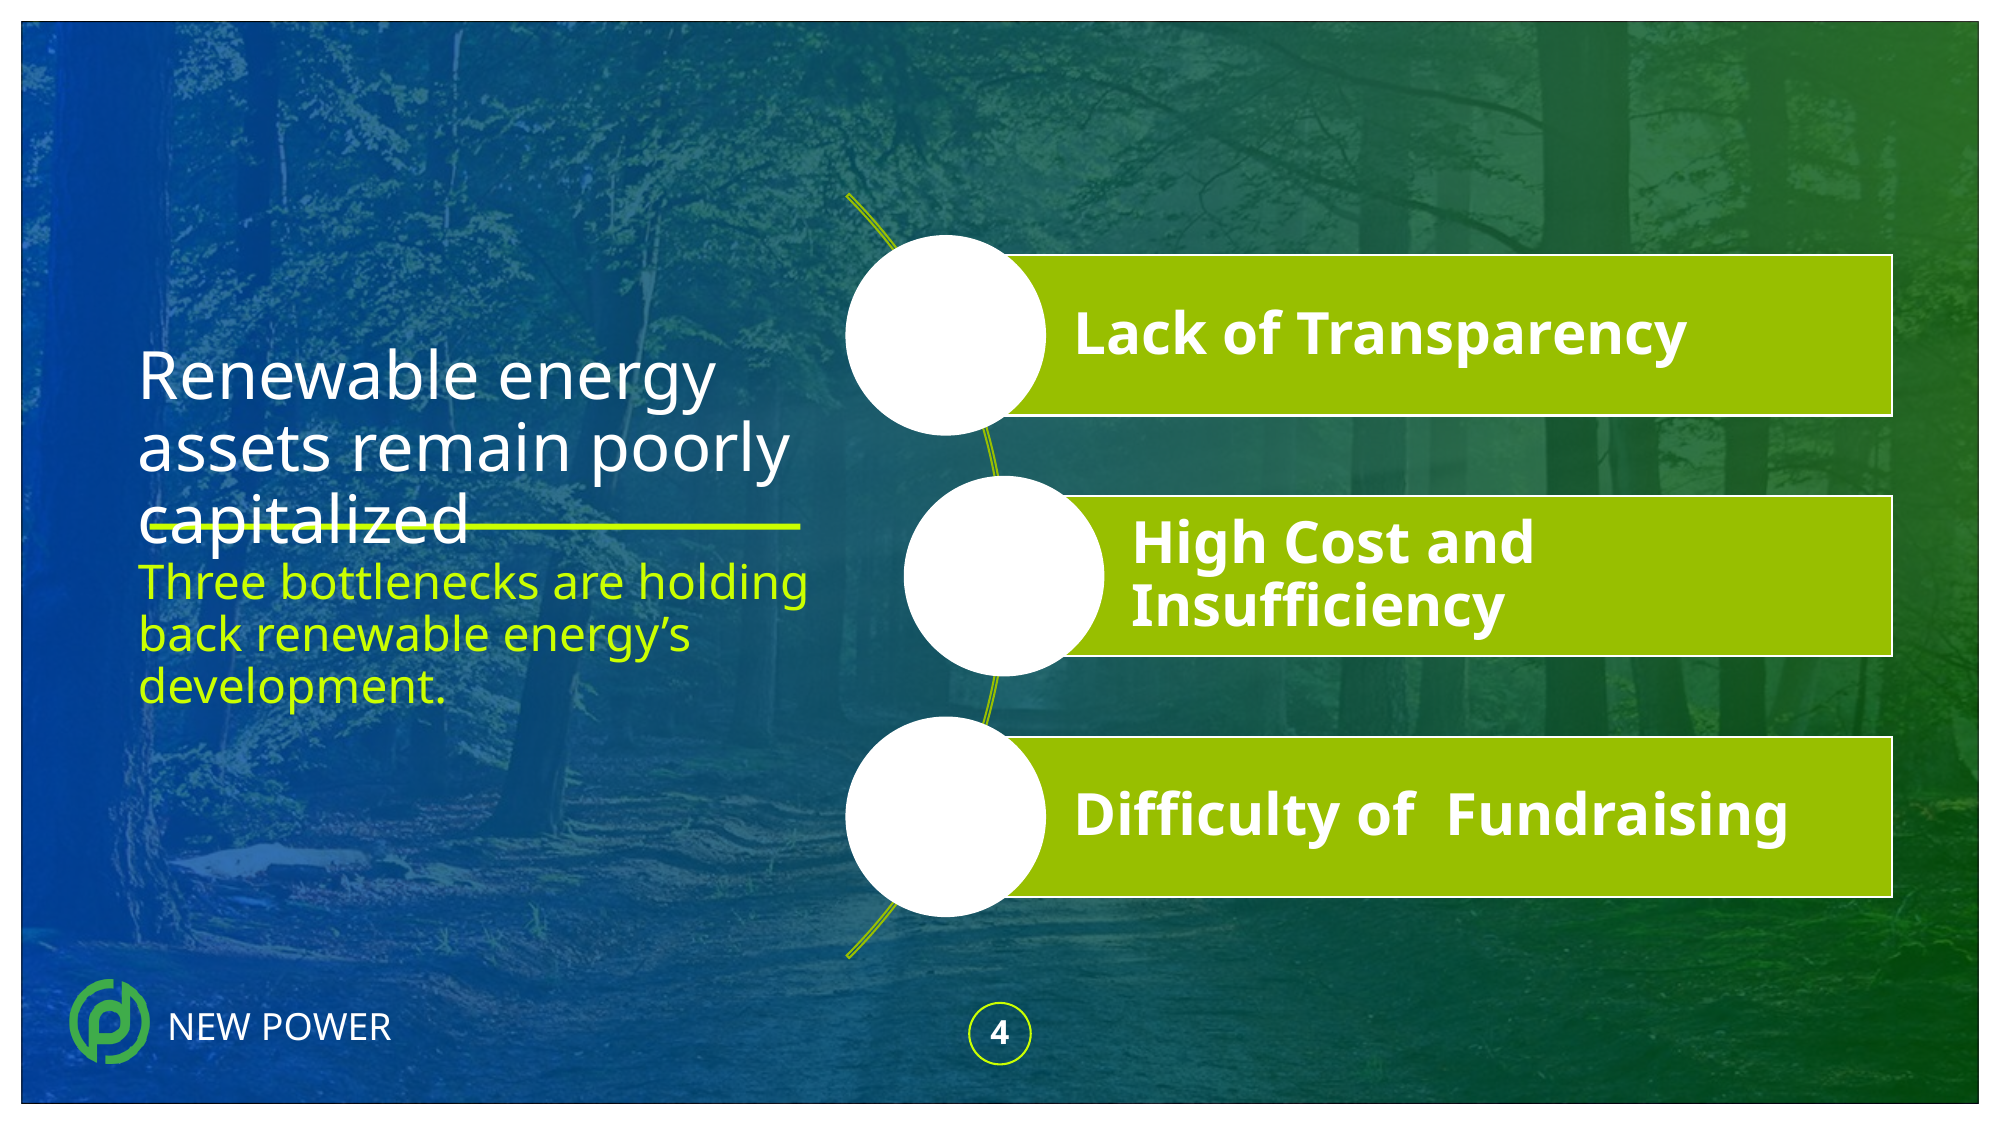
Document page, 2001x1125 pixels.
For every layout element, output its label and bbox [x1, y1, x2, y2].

text_box [0, 35, 1893, 1117]
picture [21, 21, 611, 33]
picture [617, 21, 1979, 1104]
